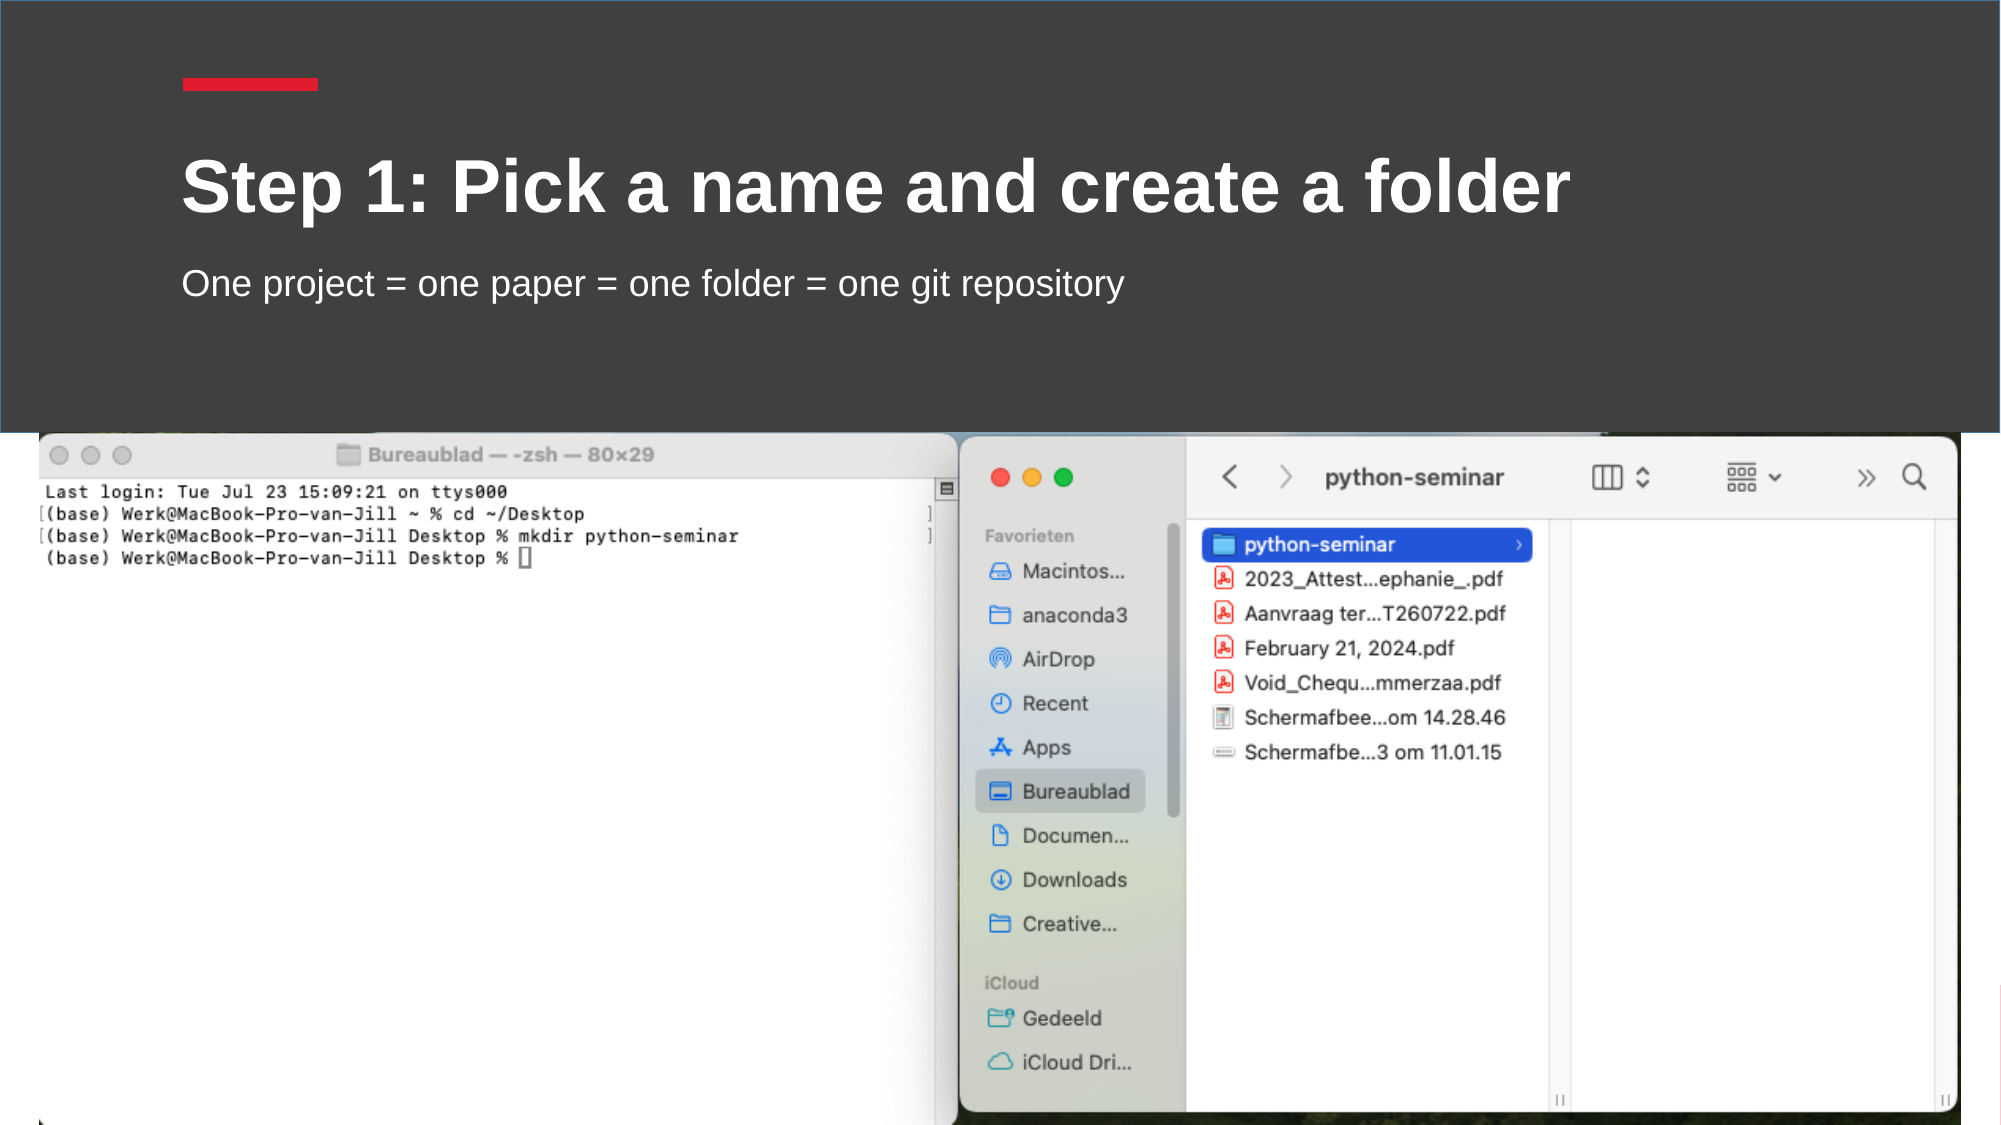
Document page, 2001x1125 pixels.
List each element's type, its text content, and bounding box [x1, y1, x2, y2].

list One project = one paper = one folder = one git repository [181, 251, 1674, 388]
picture [0, 432, 2001, 1125]
title Step 1: Pick a name and create a folder [181, 148, 1674, 251]
